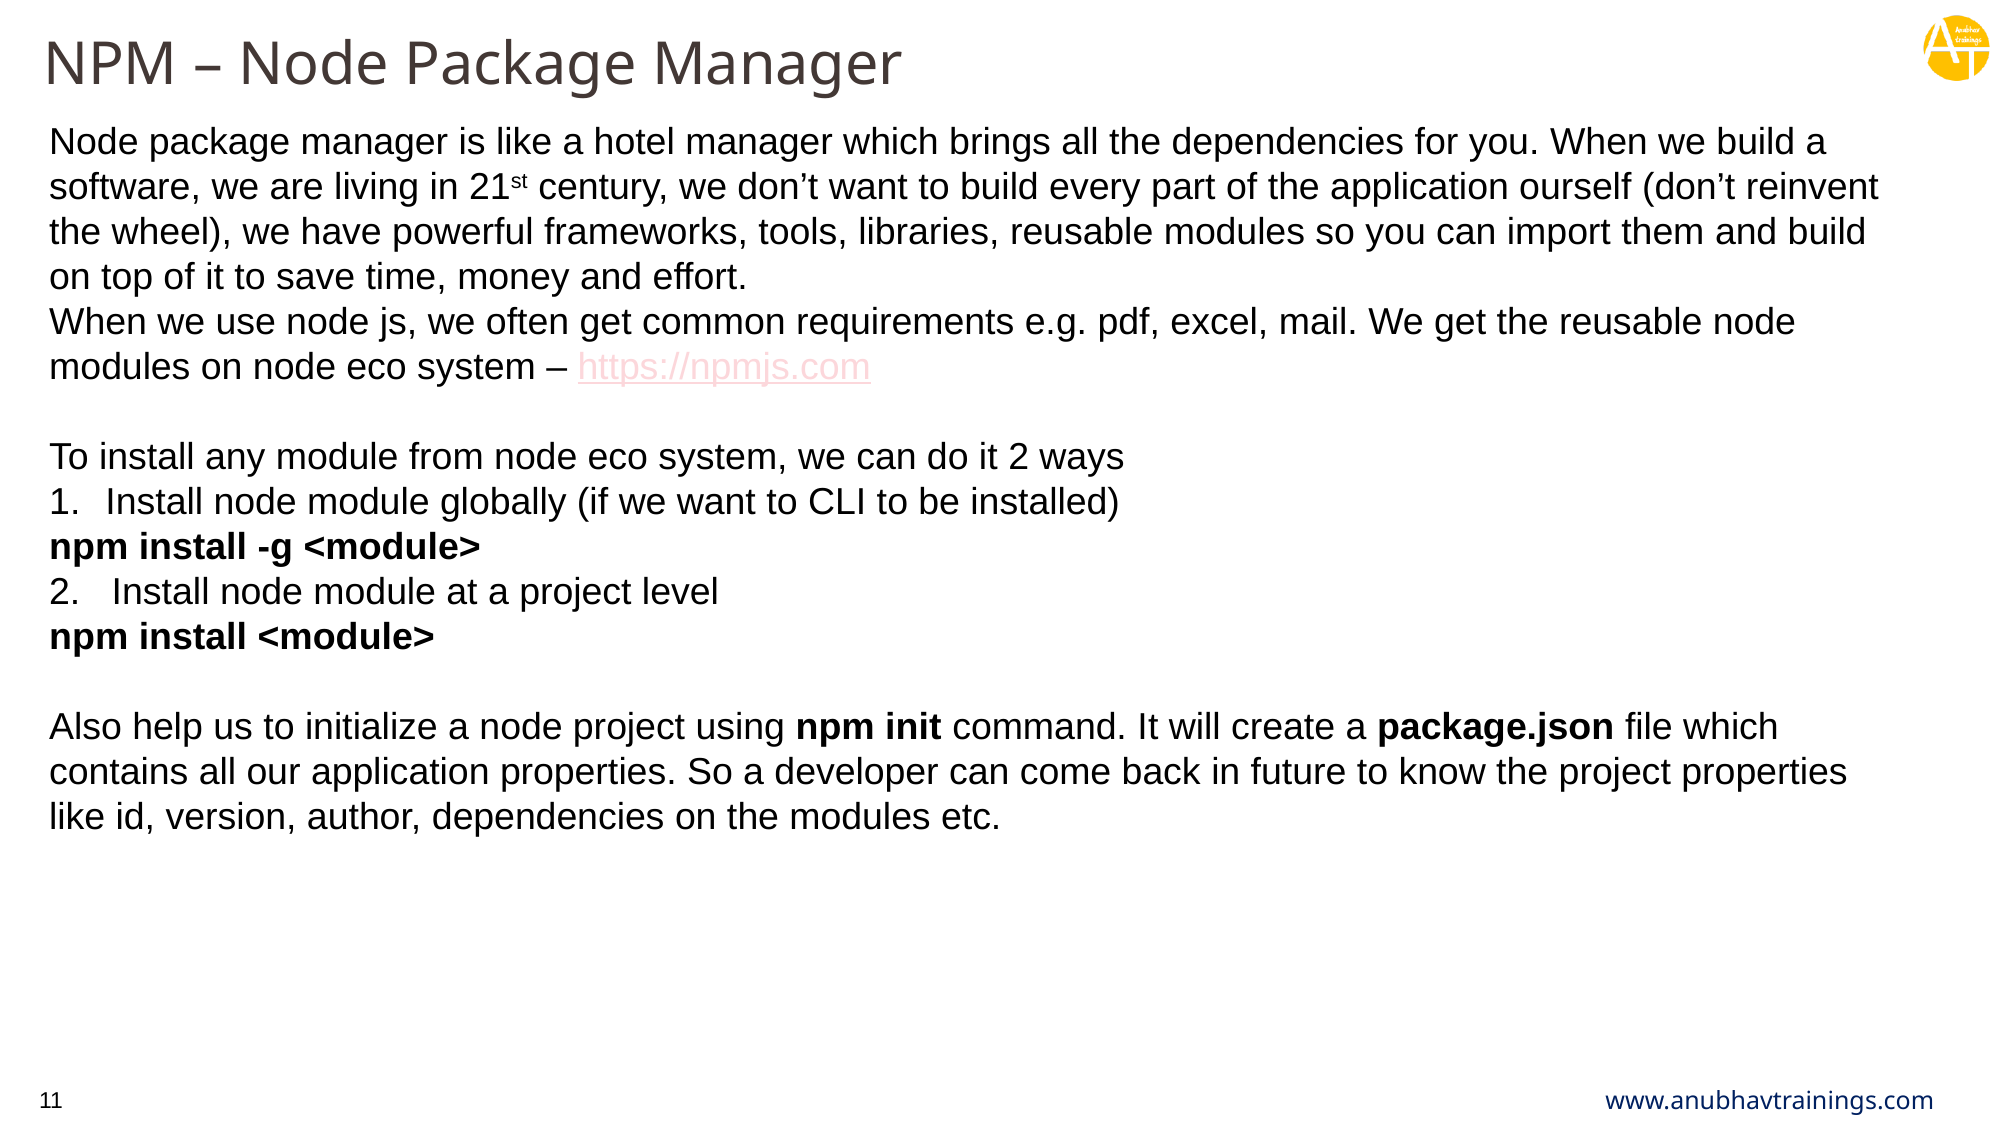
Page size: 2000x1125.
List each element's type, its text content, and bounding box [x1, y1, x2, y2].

text_box www.anubhavtrainings.com [1585, 1074, 2000, 1125]
text_box Node package manager is like a hotel manager which brings all the dependencies for you. When we build a software, we are living in 21st century, we don’t want to build every part of the application ourself (don’t reinvent the wheel), we have powerful frameworks, tools, libraries, reusable modules so you can import them and build on top of it to save time, money and effort. When we use node js, we often get common requirements e.g. pdf, excel, mail. We get the reusable node modules on node eco system – https://npmjs.com To install any module from node eco system, we can do it 2 ways Install node module globally (if we want to CLI to be installed) npm install -g <module> 2. Install node module at a project level npm install <module> Also help us to initialize a node project using npm init command. It will create a package.json file which contains all our application properties. So a developer can come back in future to know the project properties like id, version, author, dependencies on the modules etc. [29, 107, 1914, 848]
text_box 11 [19, 1076, 102, 1124]
picture [1917, 11, 1993, 86]
text_box NPM – Node Package Manager [23, 23, 1851, 108]
